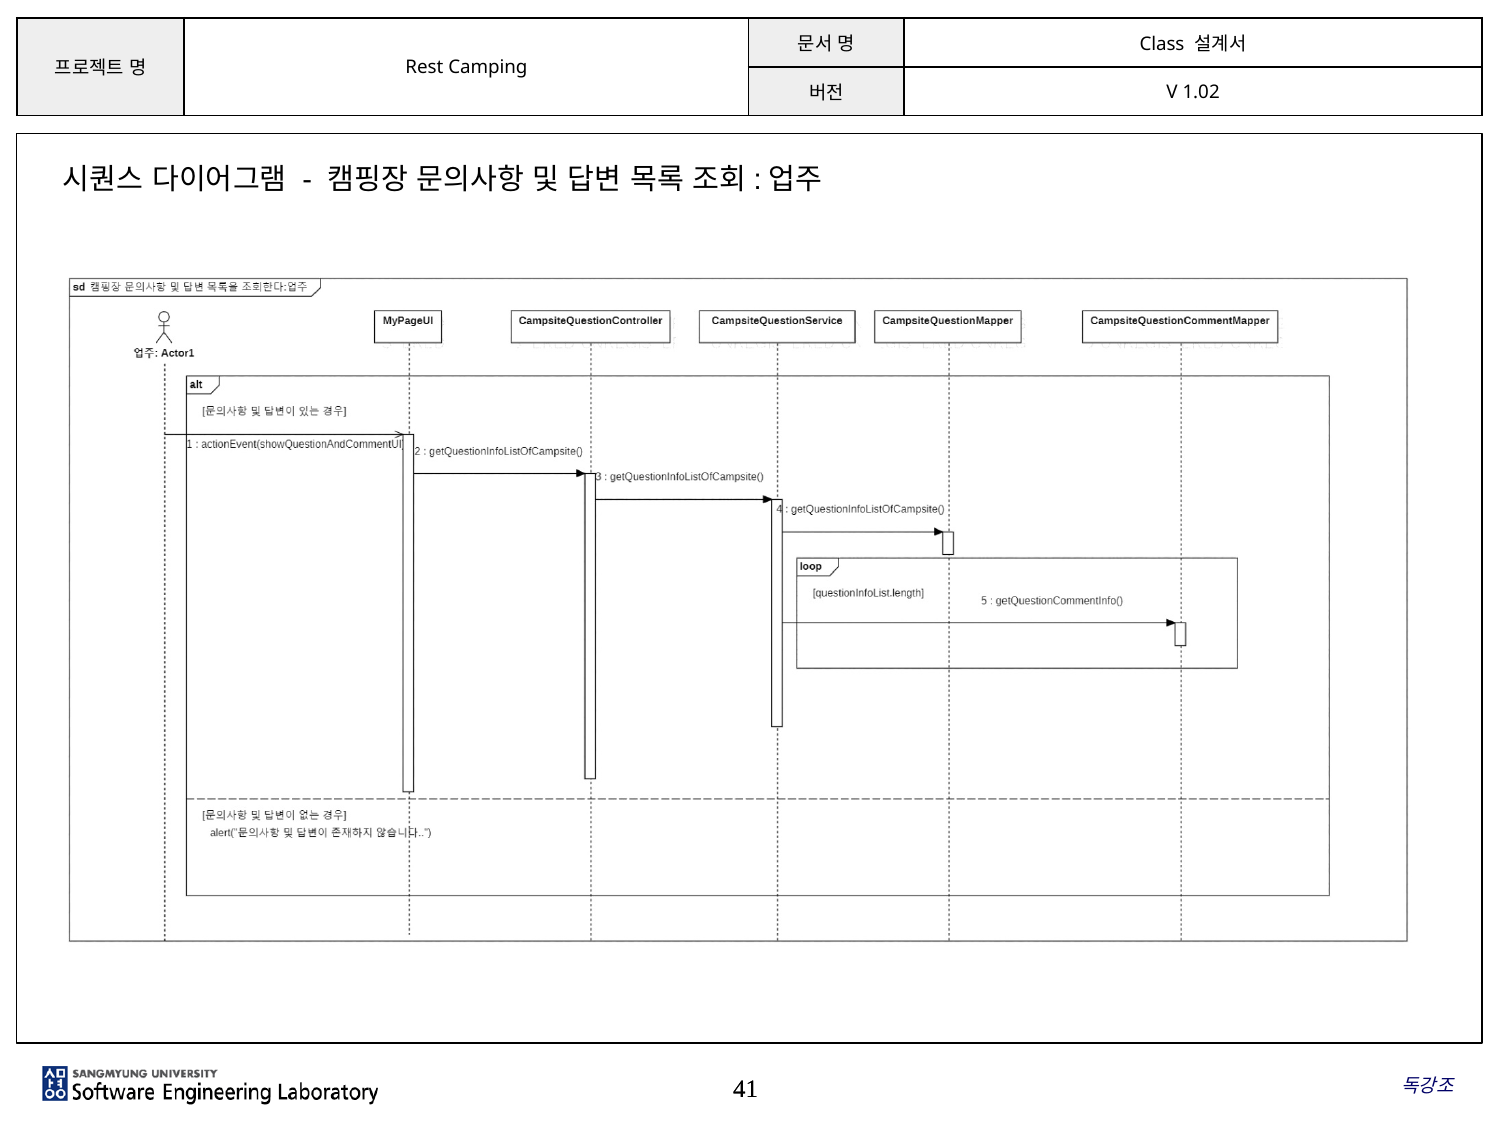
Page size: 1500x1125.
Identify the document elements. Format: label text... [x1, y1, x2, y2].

picture [42, 1066, 382, 1106]
picture [61, 269, 1439, 973]
footer 독강조 [994, 1060, 1454, 1110]
text_box 시퀀스 다이어그램 - 캠핑장 문의사항 및 답변 목록 조회:업주 [48, 152, 838, 203]
